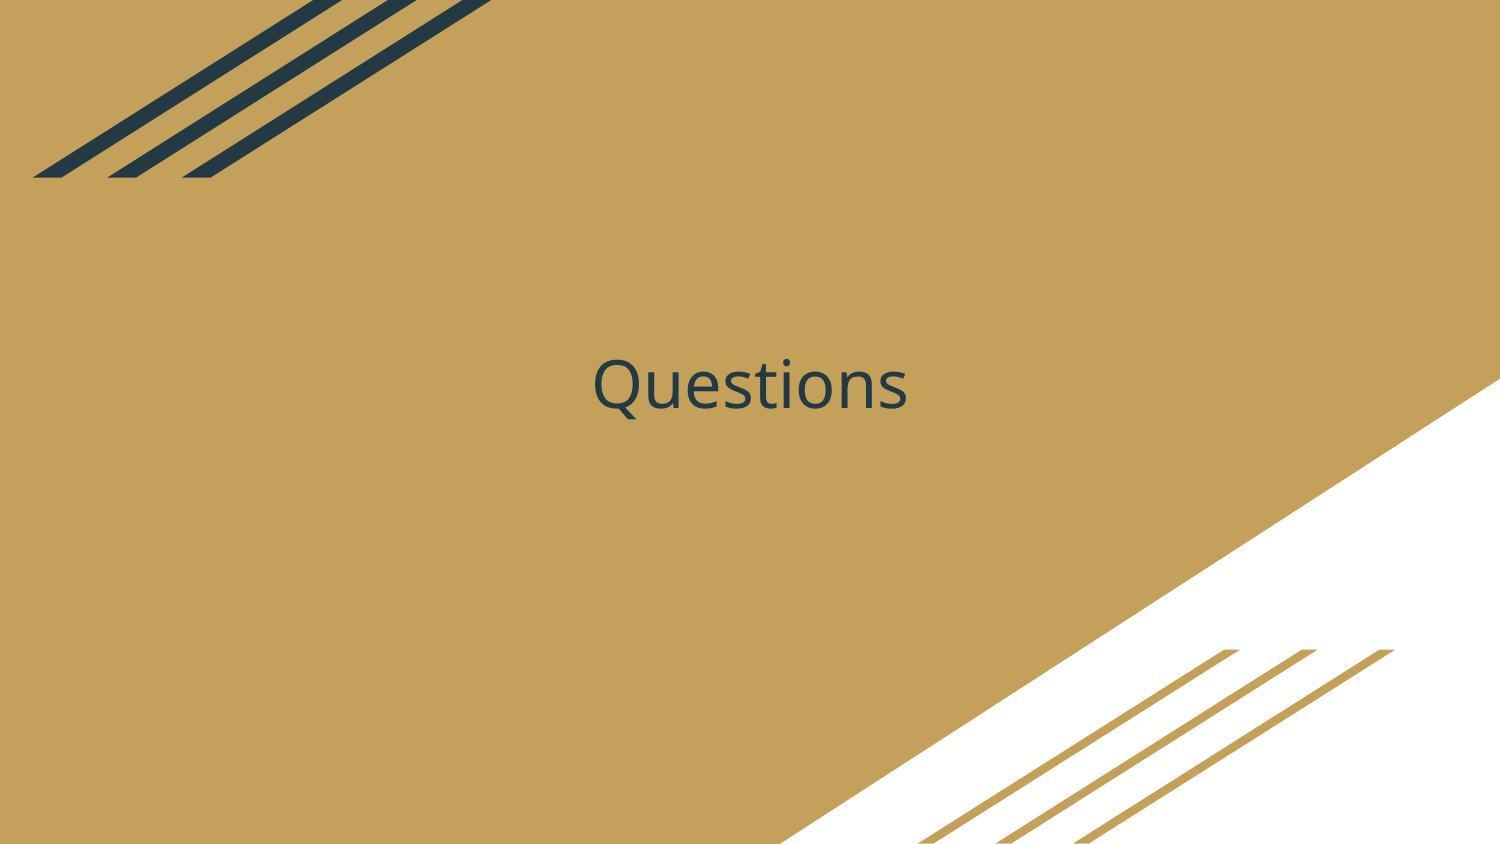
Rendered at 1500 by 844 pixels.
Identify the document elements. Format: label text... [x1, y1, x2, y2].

title Questions [309, 286, 1192, 557]
